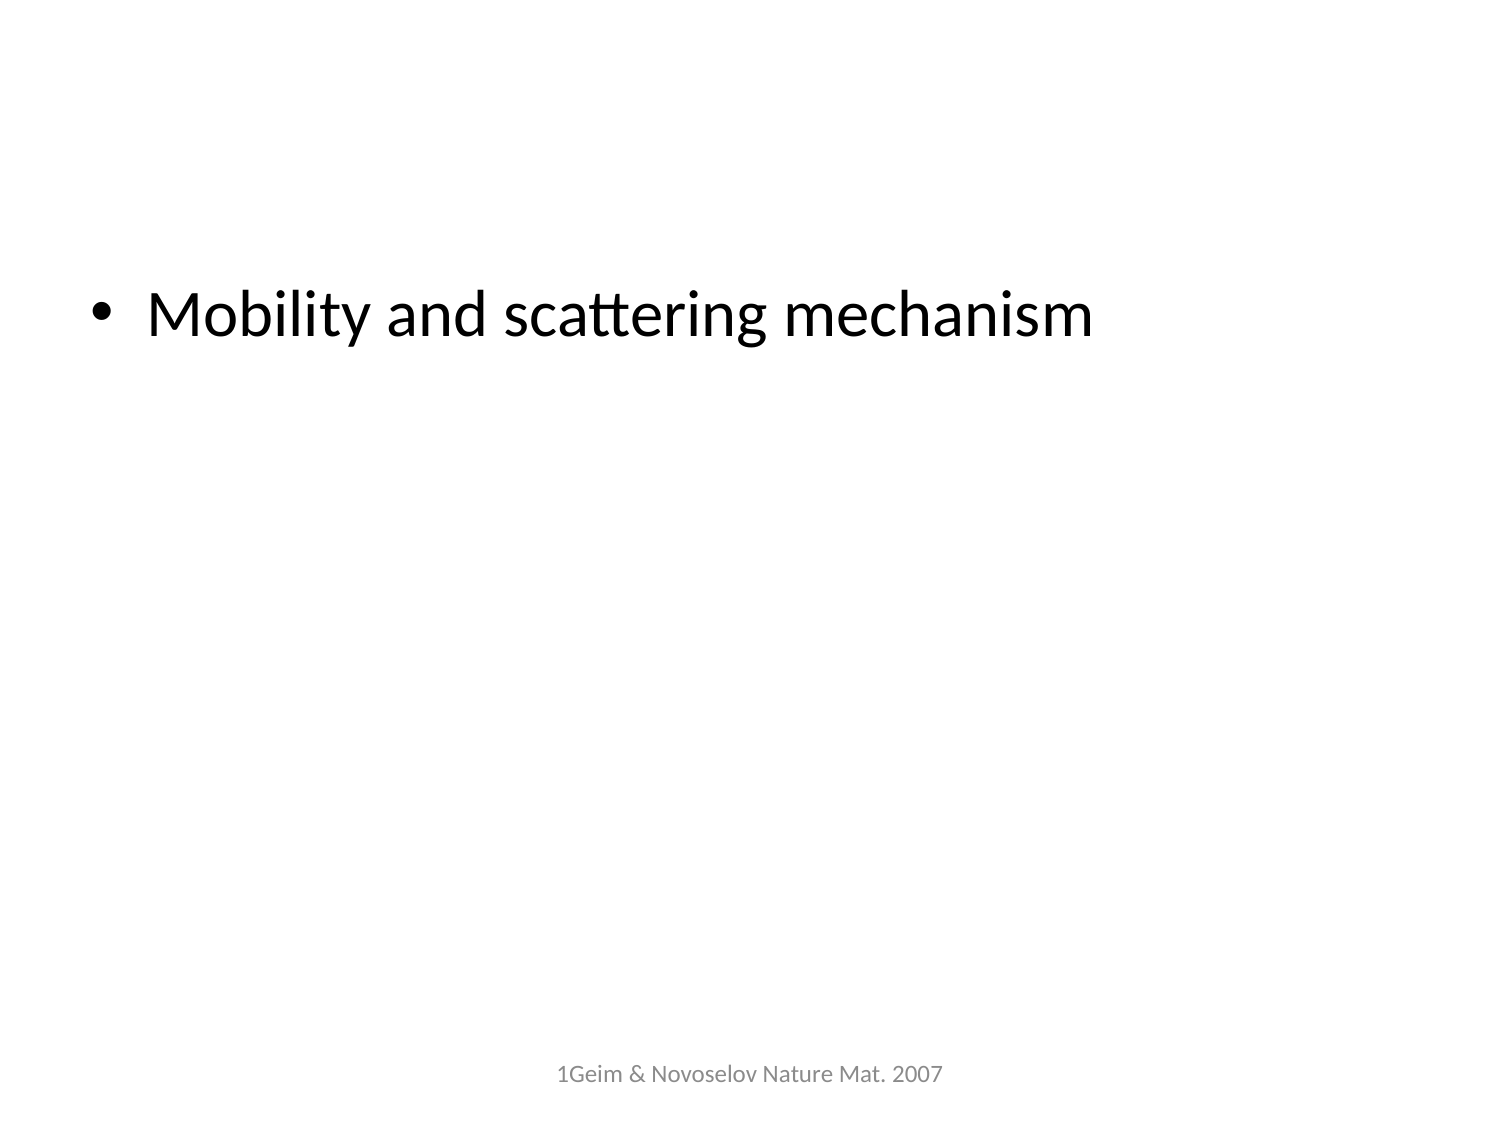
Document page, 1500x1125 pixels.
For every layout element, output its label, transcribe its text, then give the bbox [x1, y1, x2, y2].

footer 1Geim & Novoselov Nature Mat. 2007 [512, 1042, 988, 1103]
list Mobility and scattering mechanism [75, 262, 1425, 1005]
